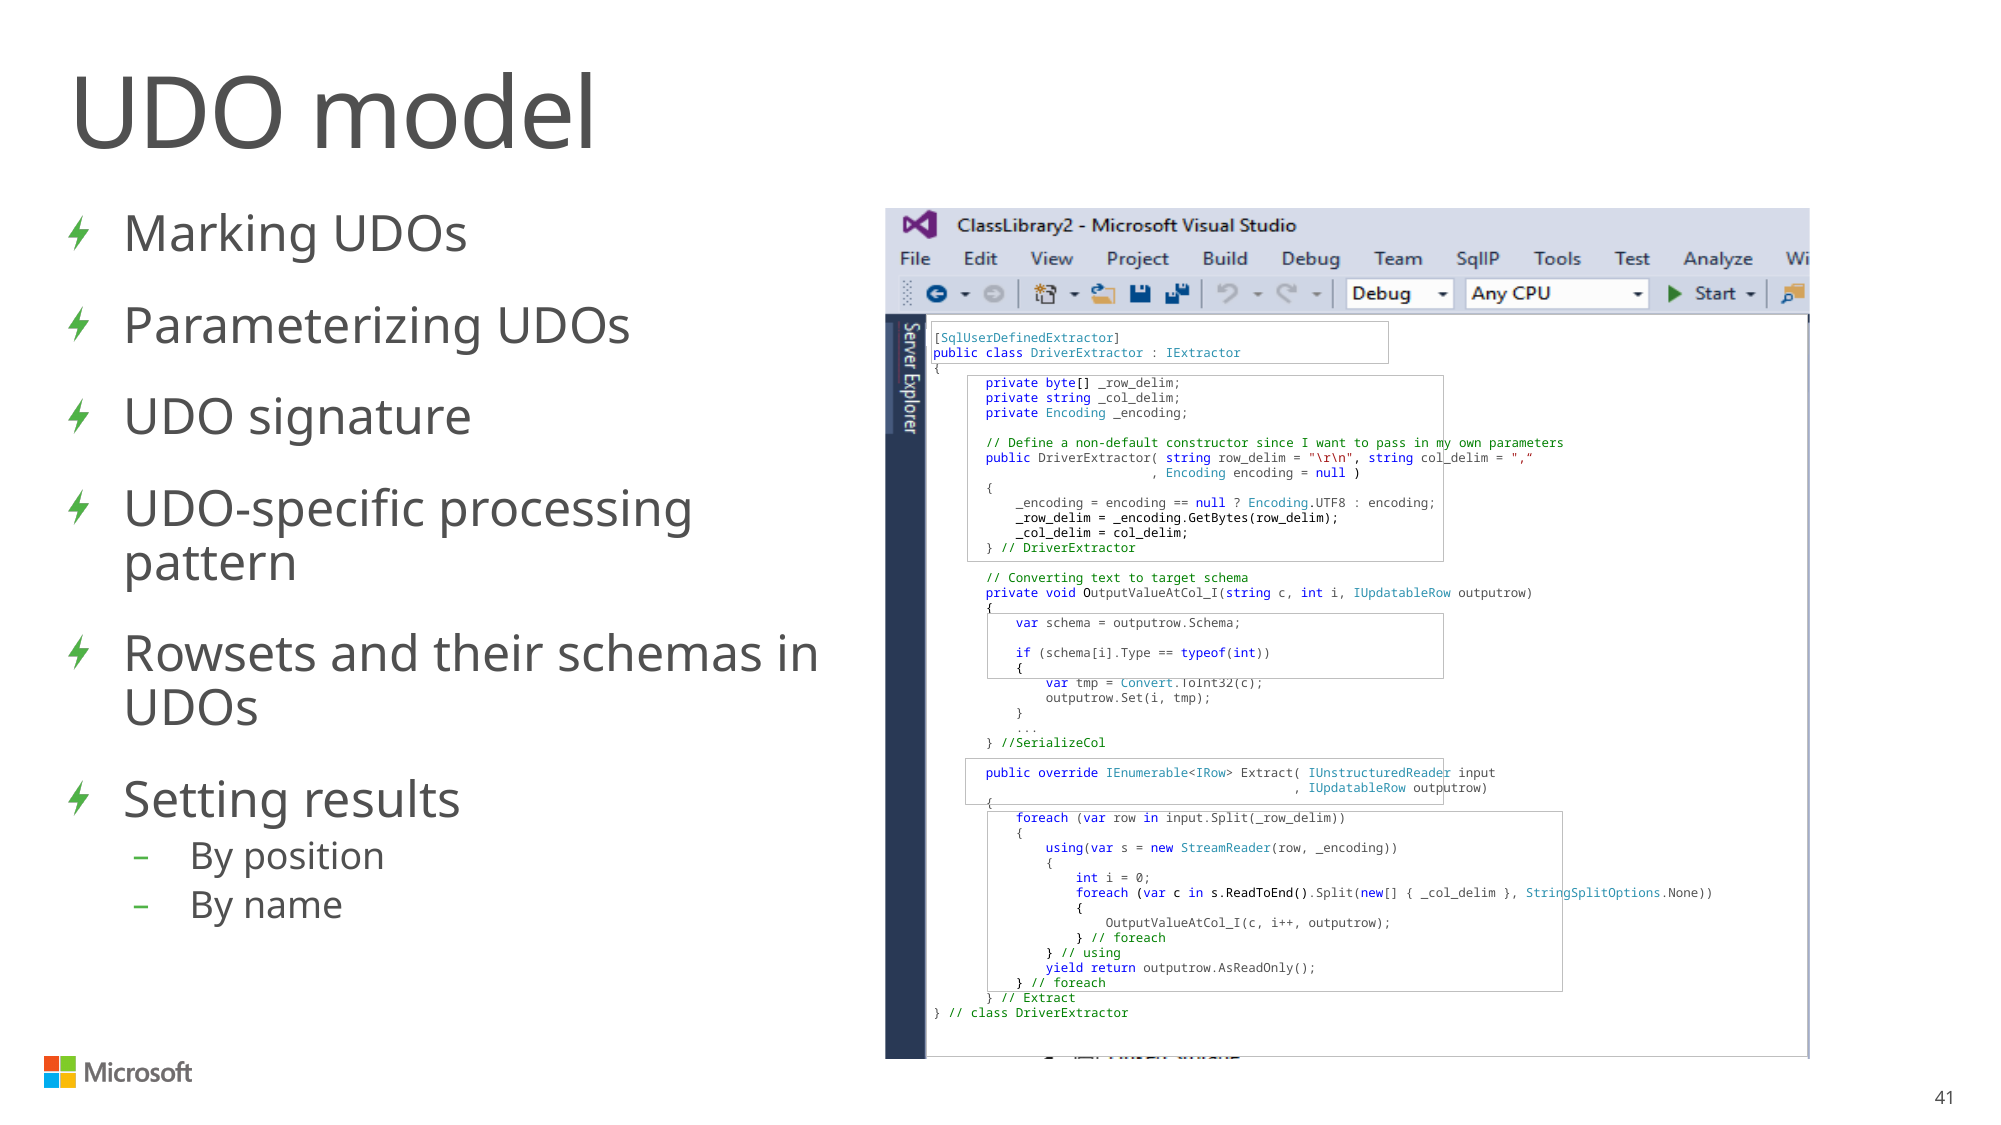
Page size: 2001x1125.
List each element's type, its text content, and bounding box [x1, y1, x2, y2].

title UDO model [44, 47, 1957, 196]
picture [68, 398, 89, 434]
picture [68, 489, 89, 525]
list Marking UDOs Parameterizing UDOs UDO signature UDO-specific processing pattern Rowsets and their schemas in UDOs Setting results By position By name [44, 208, 867, 912]
picture [44, 1056, 192, 1088]
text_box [885, 208, 1810, 1059]
picture [68, 306, 89, 342]
slide_number 41 [1864, 1087, 1956, 1110]
picture [68, 634, 89, 670]
picture [68, 780, 89, 816]
picture [68, 215, 89, 251]
